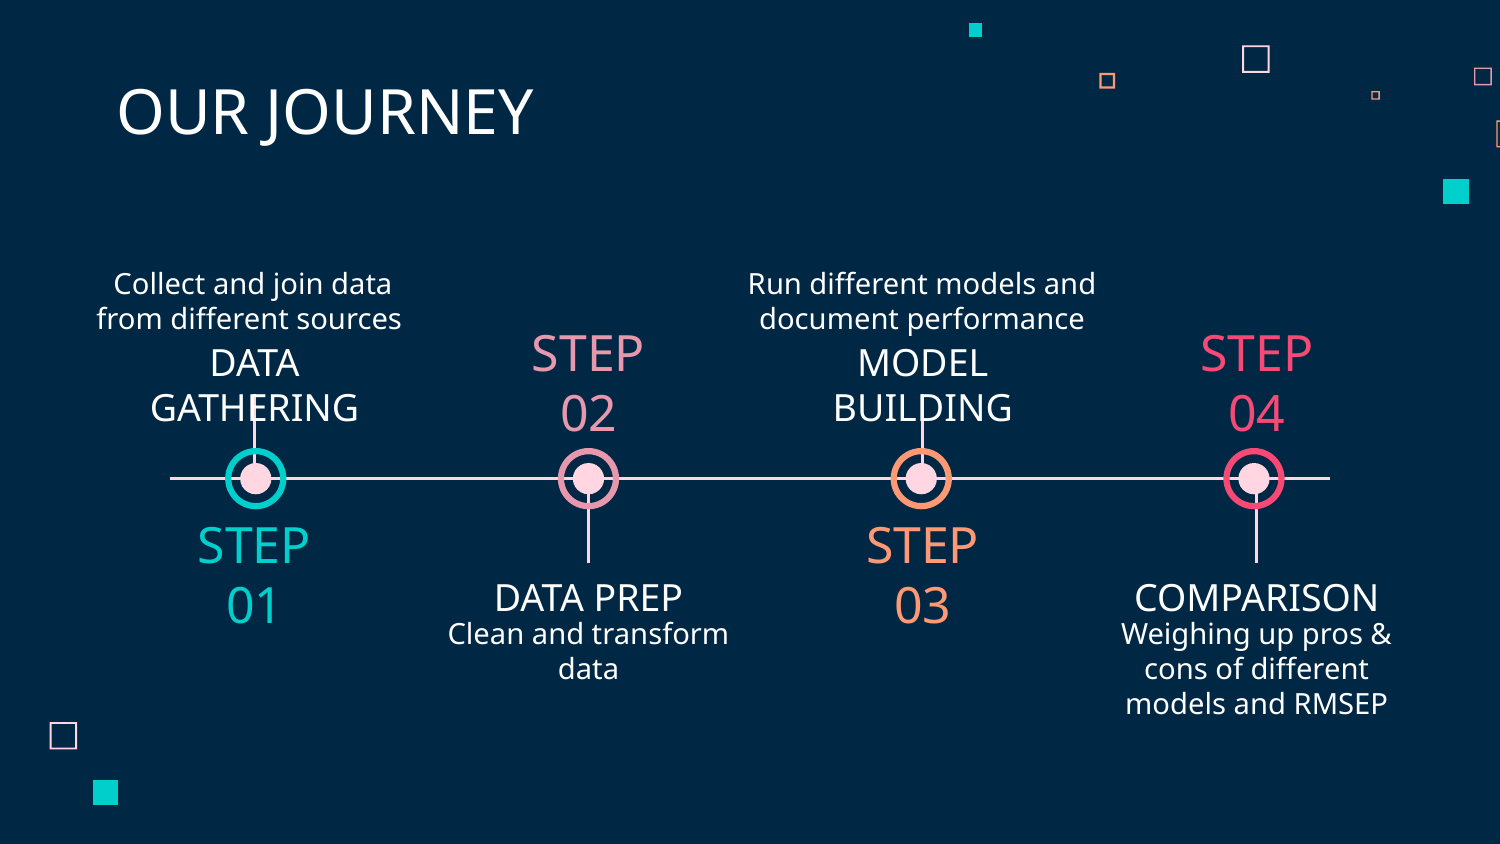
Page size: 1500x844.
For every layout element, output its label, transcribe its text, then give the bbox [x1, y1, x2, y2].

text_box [224, 447, 287, 510]
title STEP 01 [148, 538, 360, 609]
subtitle Clean and transform data [415, 600, 762, 707]
subtitle Collect and join data from different sources [79, 244, 427, 351]
title STEP 02 [483, 346, 695, 417]
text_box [890, 447, 953, 510]
title COMPARISON [1102, 564, 1412, 600]
title STEP 04 [1151, 346, 1363, 417]
title DATA GATHERING [100, 351, 409, 395]
title OUR JOURNEY [101, 67, 878, 163]
title DATA PREP [434, 564, 743, 600]
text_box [1223, 447, 1285, 510]
title STEP 03 [817, 538, 1029, 609]
title MODEL BUILDING [768, 351, 1077, 395]
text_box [557, 447, 620, 510]
subtitle Weighing up pros & cons of different models and RMSEP [1102, 600, 1412, 734]
subtitle Run different models and document performance [731, 244, 1113, 351]
